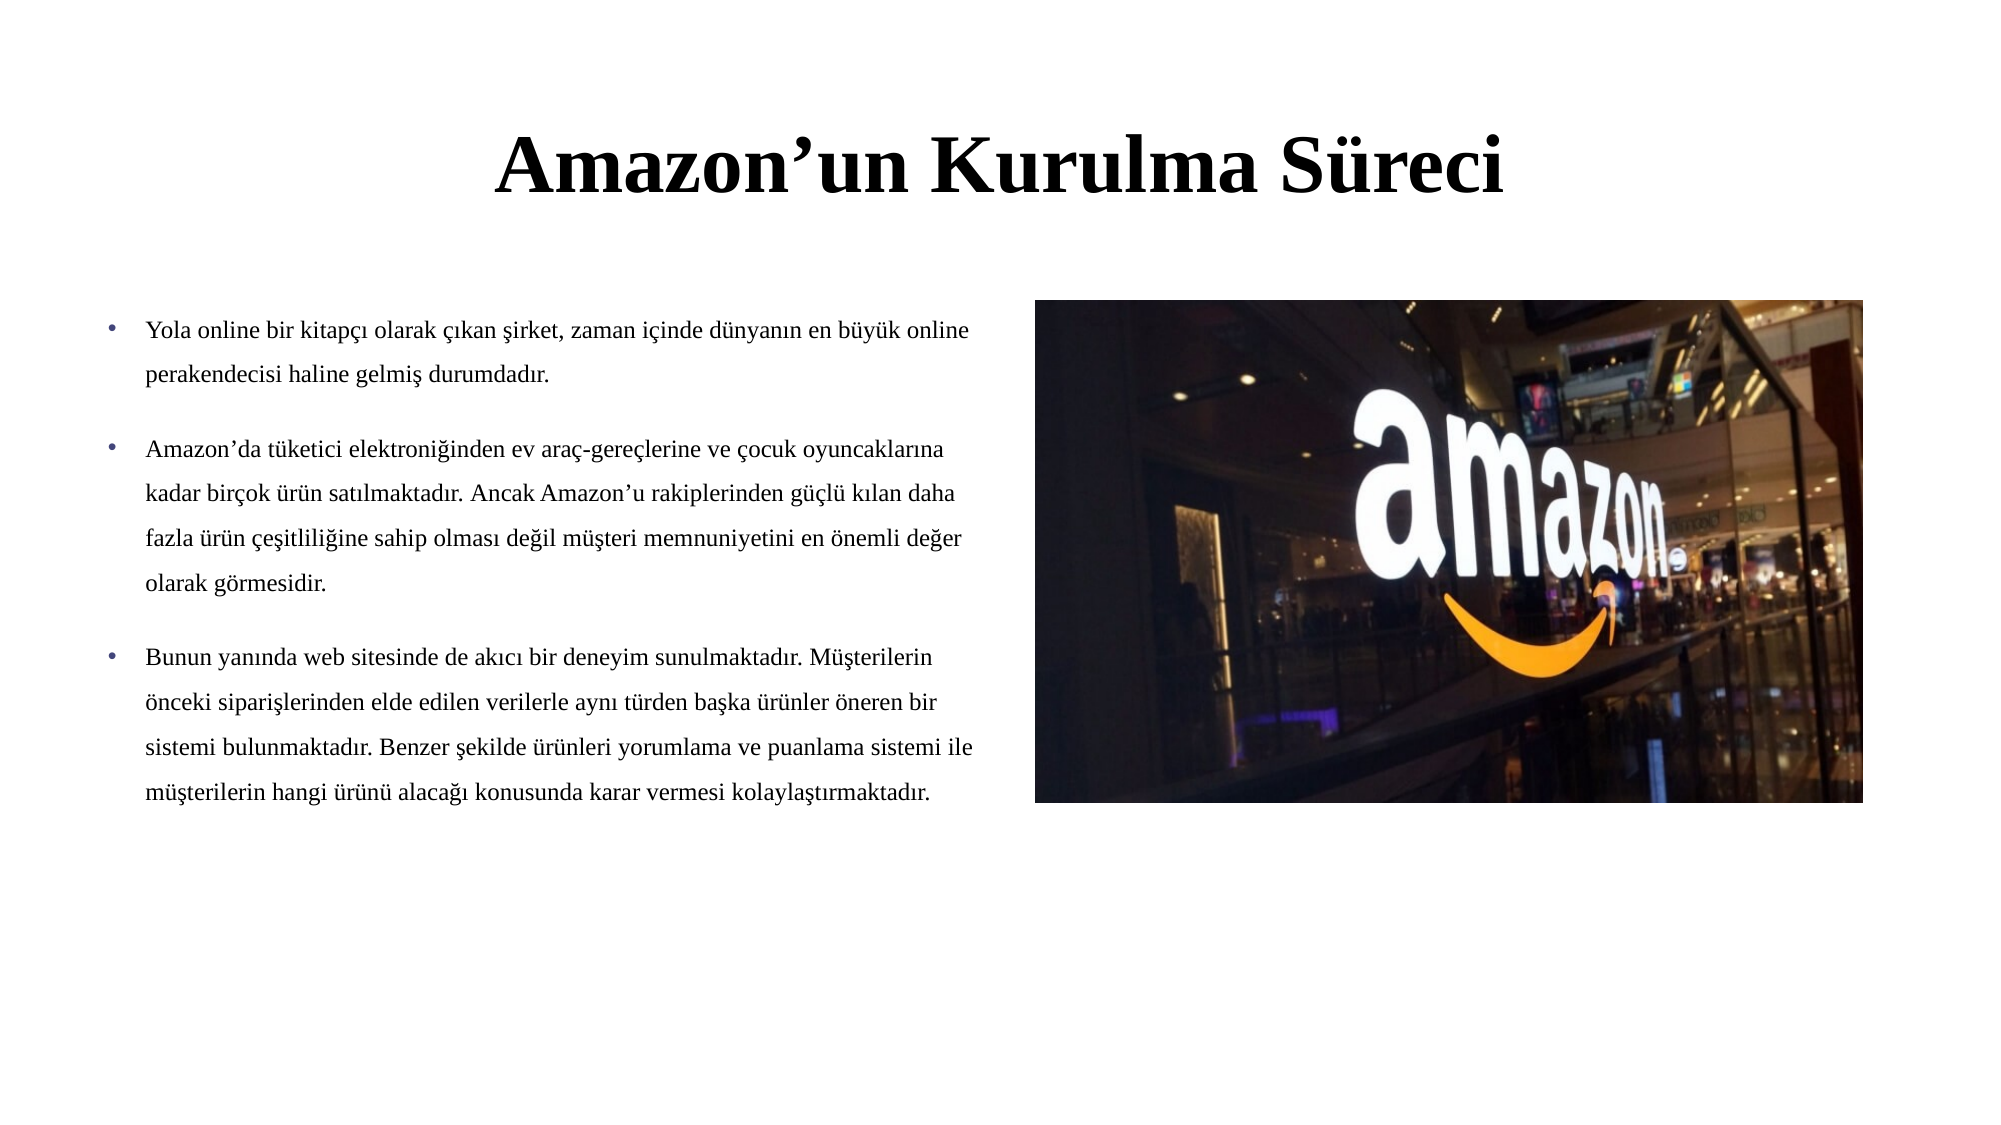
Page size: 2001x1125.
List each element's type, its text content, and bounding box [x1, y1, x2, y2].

picture [1035, 299, 1863, 803]
text_box Yola online bir kitapçı olarak çıkan şirket, zaman içinde dünyanın en büyük online perakendecisi haline gelmiş durumdadır. Amazon’da tüketici elektroniğinden ev araç-gereçlerine ve çocuk oyuncaklarına kadar birçok ürün satılmaktadır. Ancak Amazon’u rakiplerinden güçlü kılan daha fazla ürün çeşitliliğine sahip olması değil müşteri memnuniyetini en önemli değer olarak görmesidir. Bunun yanında web sitesinde de akıcı bir deneyim sunulmaktadır. Müşterilerin önceki siparişlerinden elde edilen verilerle aynı türden başka ürünler öneren bir sistemi bulunmaktadır. Benzer şekilde ürünleri yorumlama ve puanlama sistemi ile müşterilerin hangi ürünü alacağı konusunda karar vermesi kolaylaştırmaktadır. [93, 290, 1006, 776]
list Amazon’un Kurulma Süreci [0, 101, 2000, 315]
